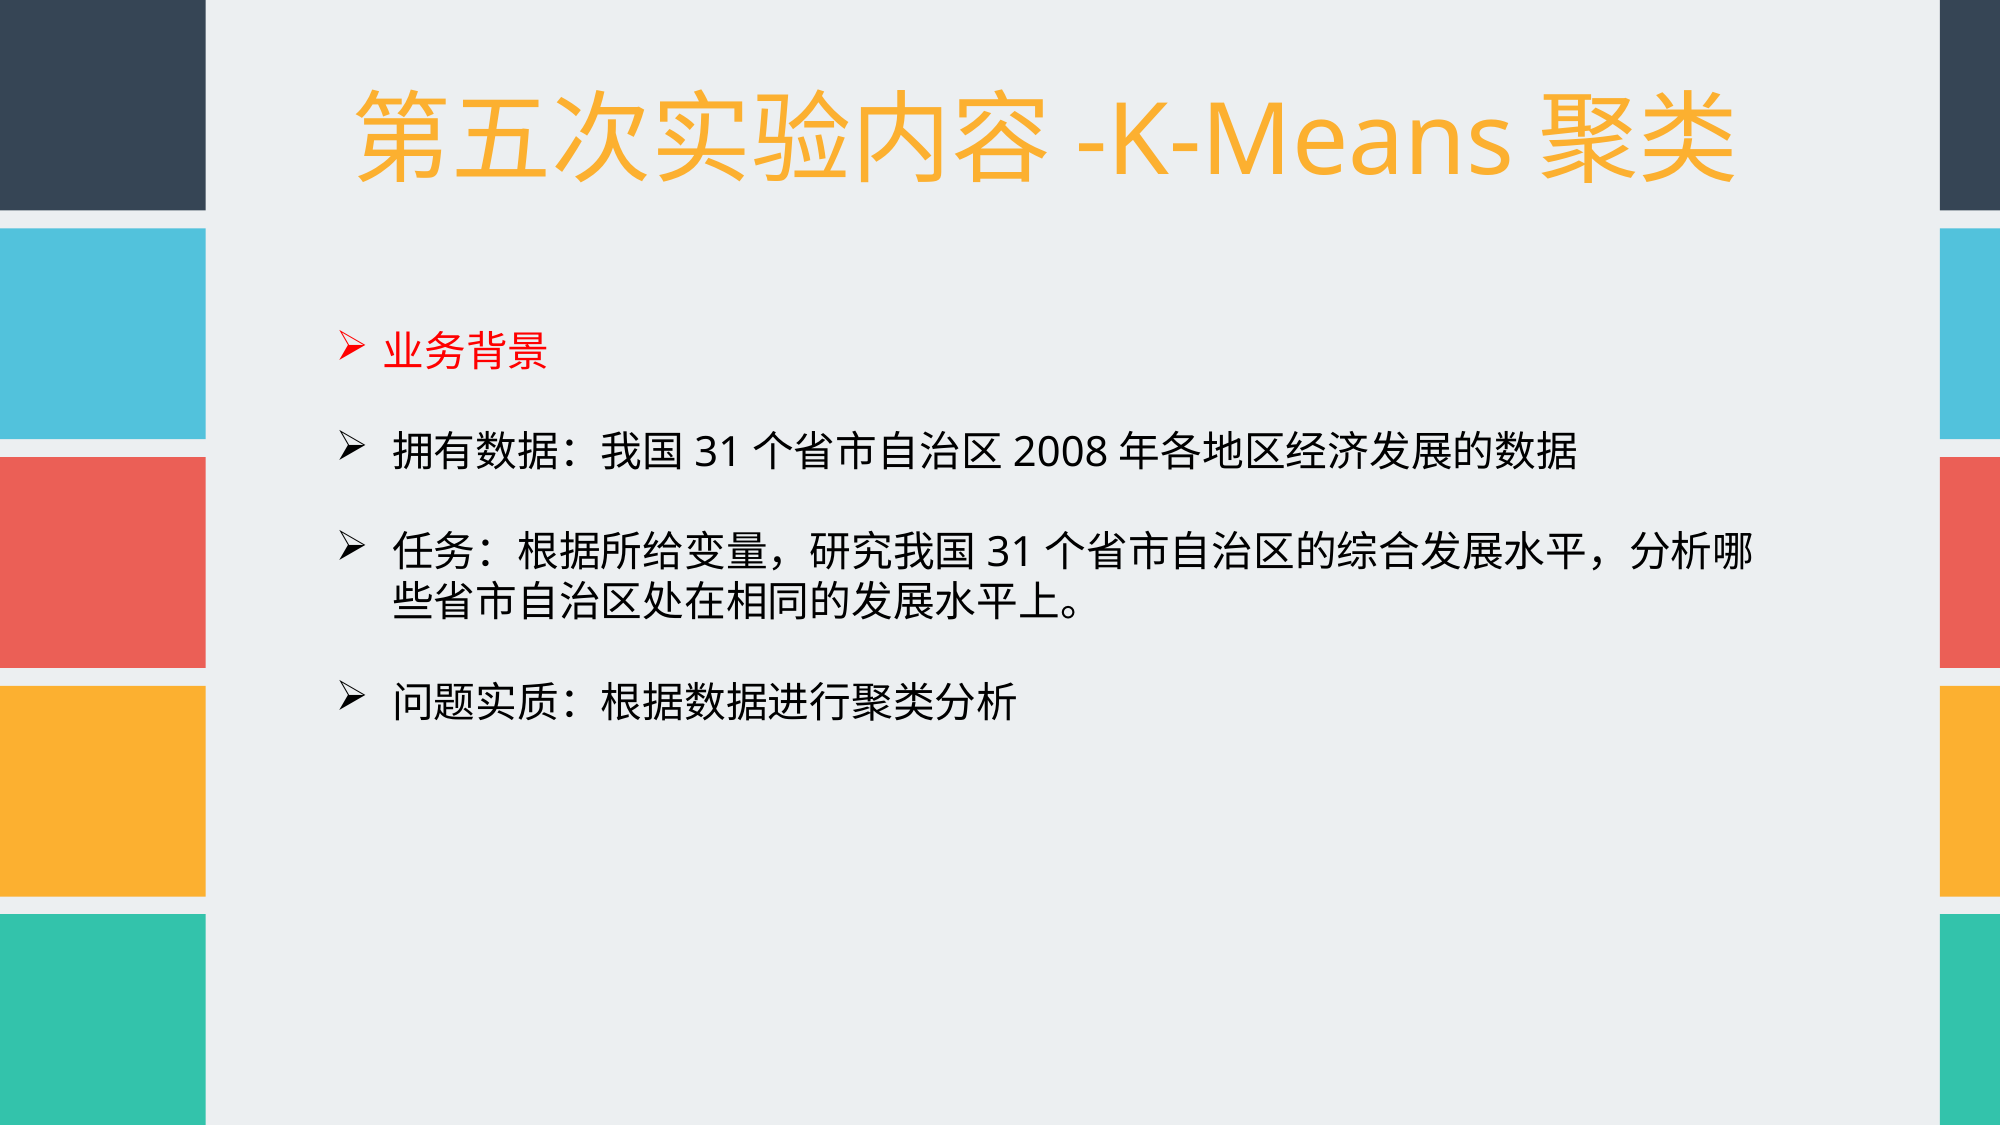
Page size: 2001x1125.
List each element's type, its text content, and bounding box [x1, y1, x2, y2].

text_box 第五次实验内容-K-Means聚类 [336, 66, 1754, 202]
text_box [0, 0, 206, 211]
text_box [1939, 228, 2000, 440]
text_box [1939, 914, 2000, 1125]
text_box 业务背景 拥有数据：我国31个省市自治区2008年各地区经济发展的数据 任务：根据所给变量，研究我国31个省市自治区的综合发展水平，分析哪些省市自治区处在相同的发展水平上。 问题实质：根据数据进行聚类分析 [321, 317, 1770, 733]
text_box [1939, 685, 2000, 897]
text_box [1939, 0, 2000, 211]
text_box [1939, 457, 2000, 668]
text_box [0, 685, 206, 897]
text_box [0, 457, 206, 668]
text_box [0, 914, 206, 1125]
text_box [0, 228, 206, 440]
